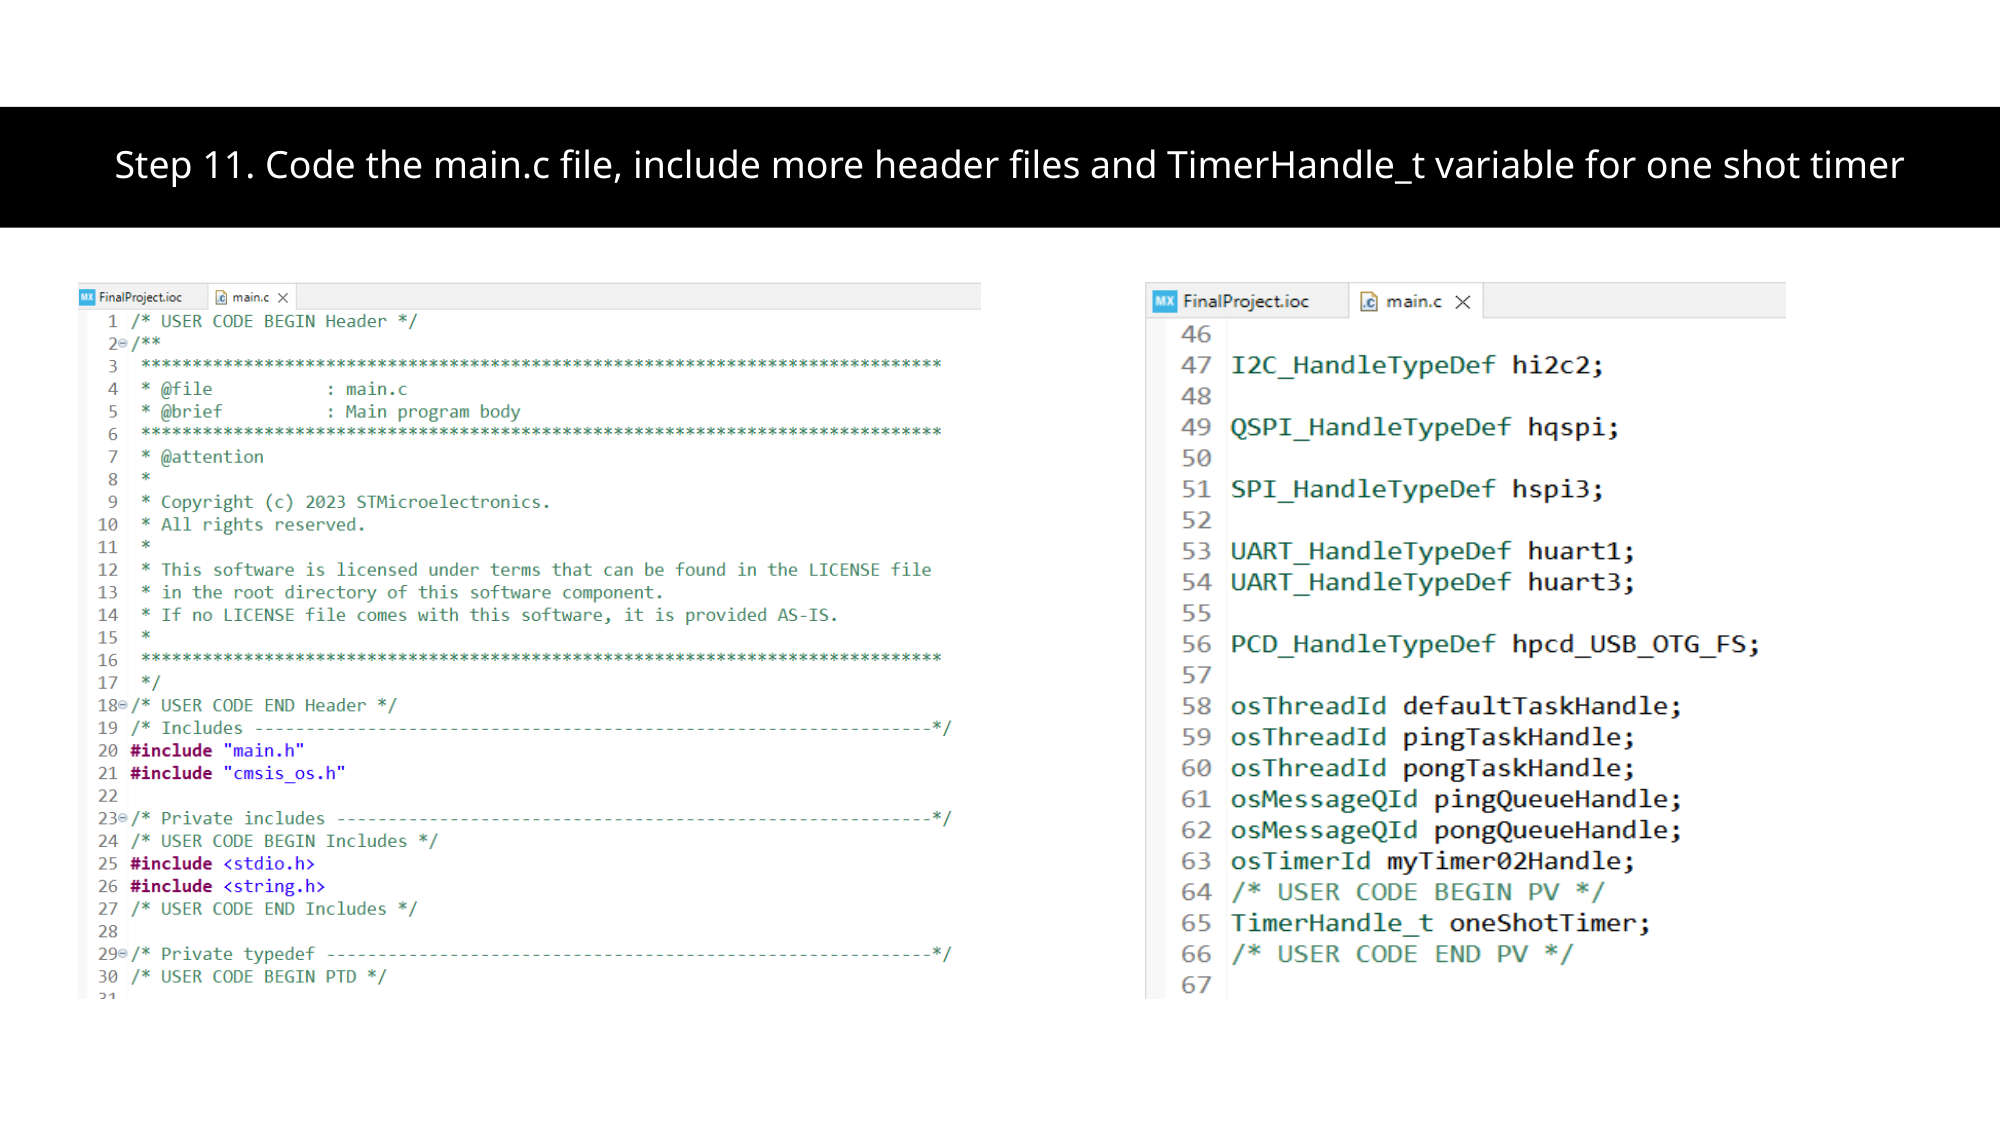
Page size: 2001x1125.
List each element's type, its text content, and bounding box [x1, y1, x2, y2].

picture [1145, 282, 1786, 999]
text_box [0, 106, 2000, 229]
title Step 11. Code the main.c file, include more header files and TimerHandle_t variable for one shot timer [91, 105, 1931, 228]
picture [78, 282, 981, 999]
